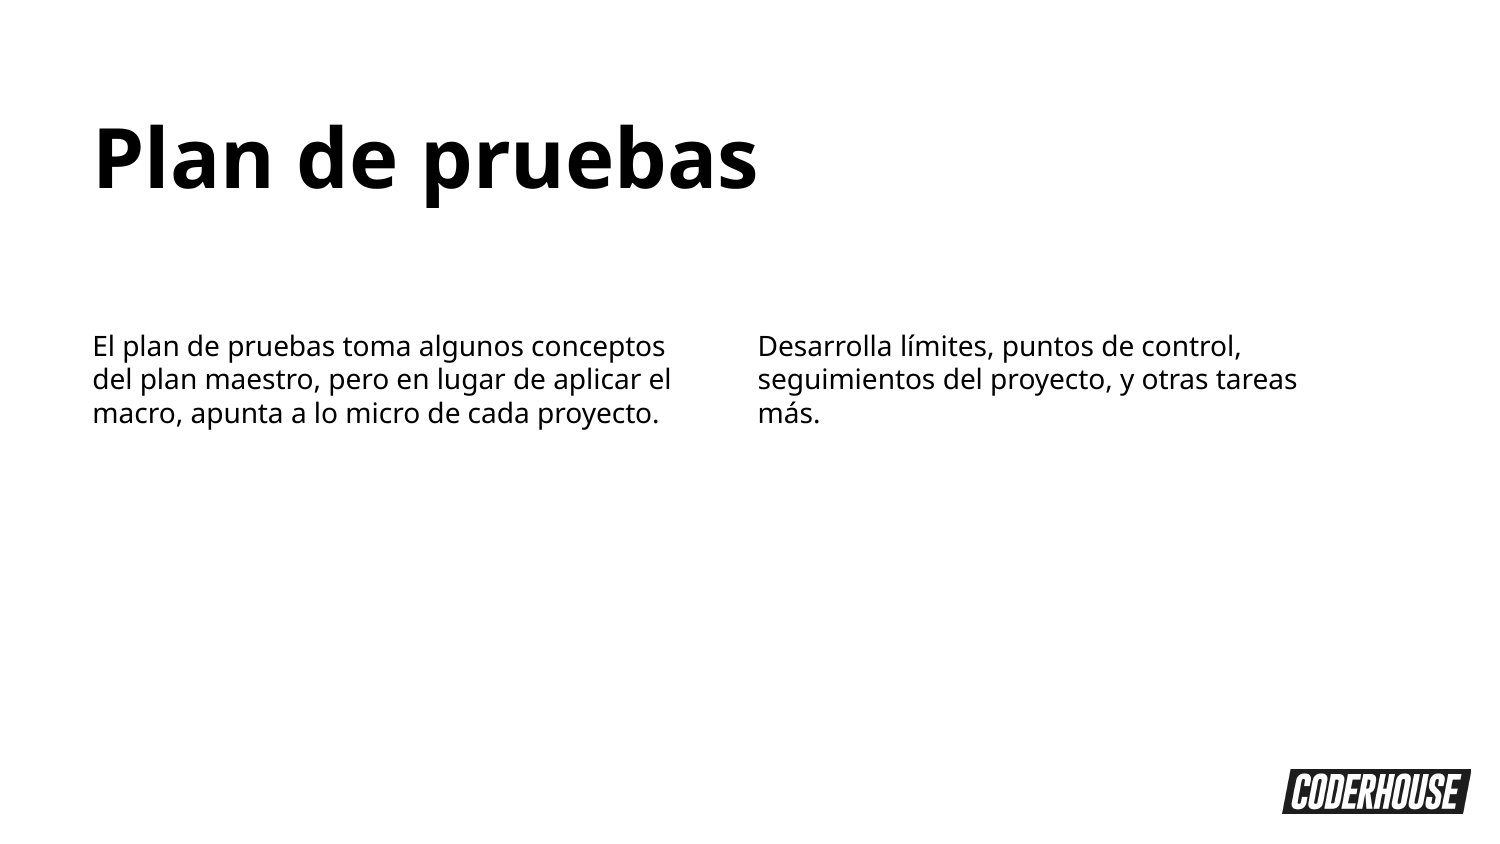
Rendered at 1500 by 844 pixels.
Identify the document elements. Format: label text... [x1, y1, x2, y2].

text_box Desarrolla límites, puntos de control, seguimientos del proyecto, y otras tareas más. [742, 312, 1372, 445]
text_box Plan de pruebas [77, 101, 1414, 222]
picture [1281, 769, 1471, 814]
text_box El plan de pruebas toma algunos conceptos del plan maestro, pero en lugar de aplicar el macro, apunta a lo micro de cada proyecto. [77, 312, 707, 445]
